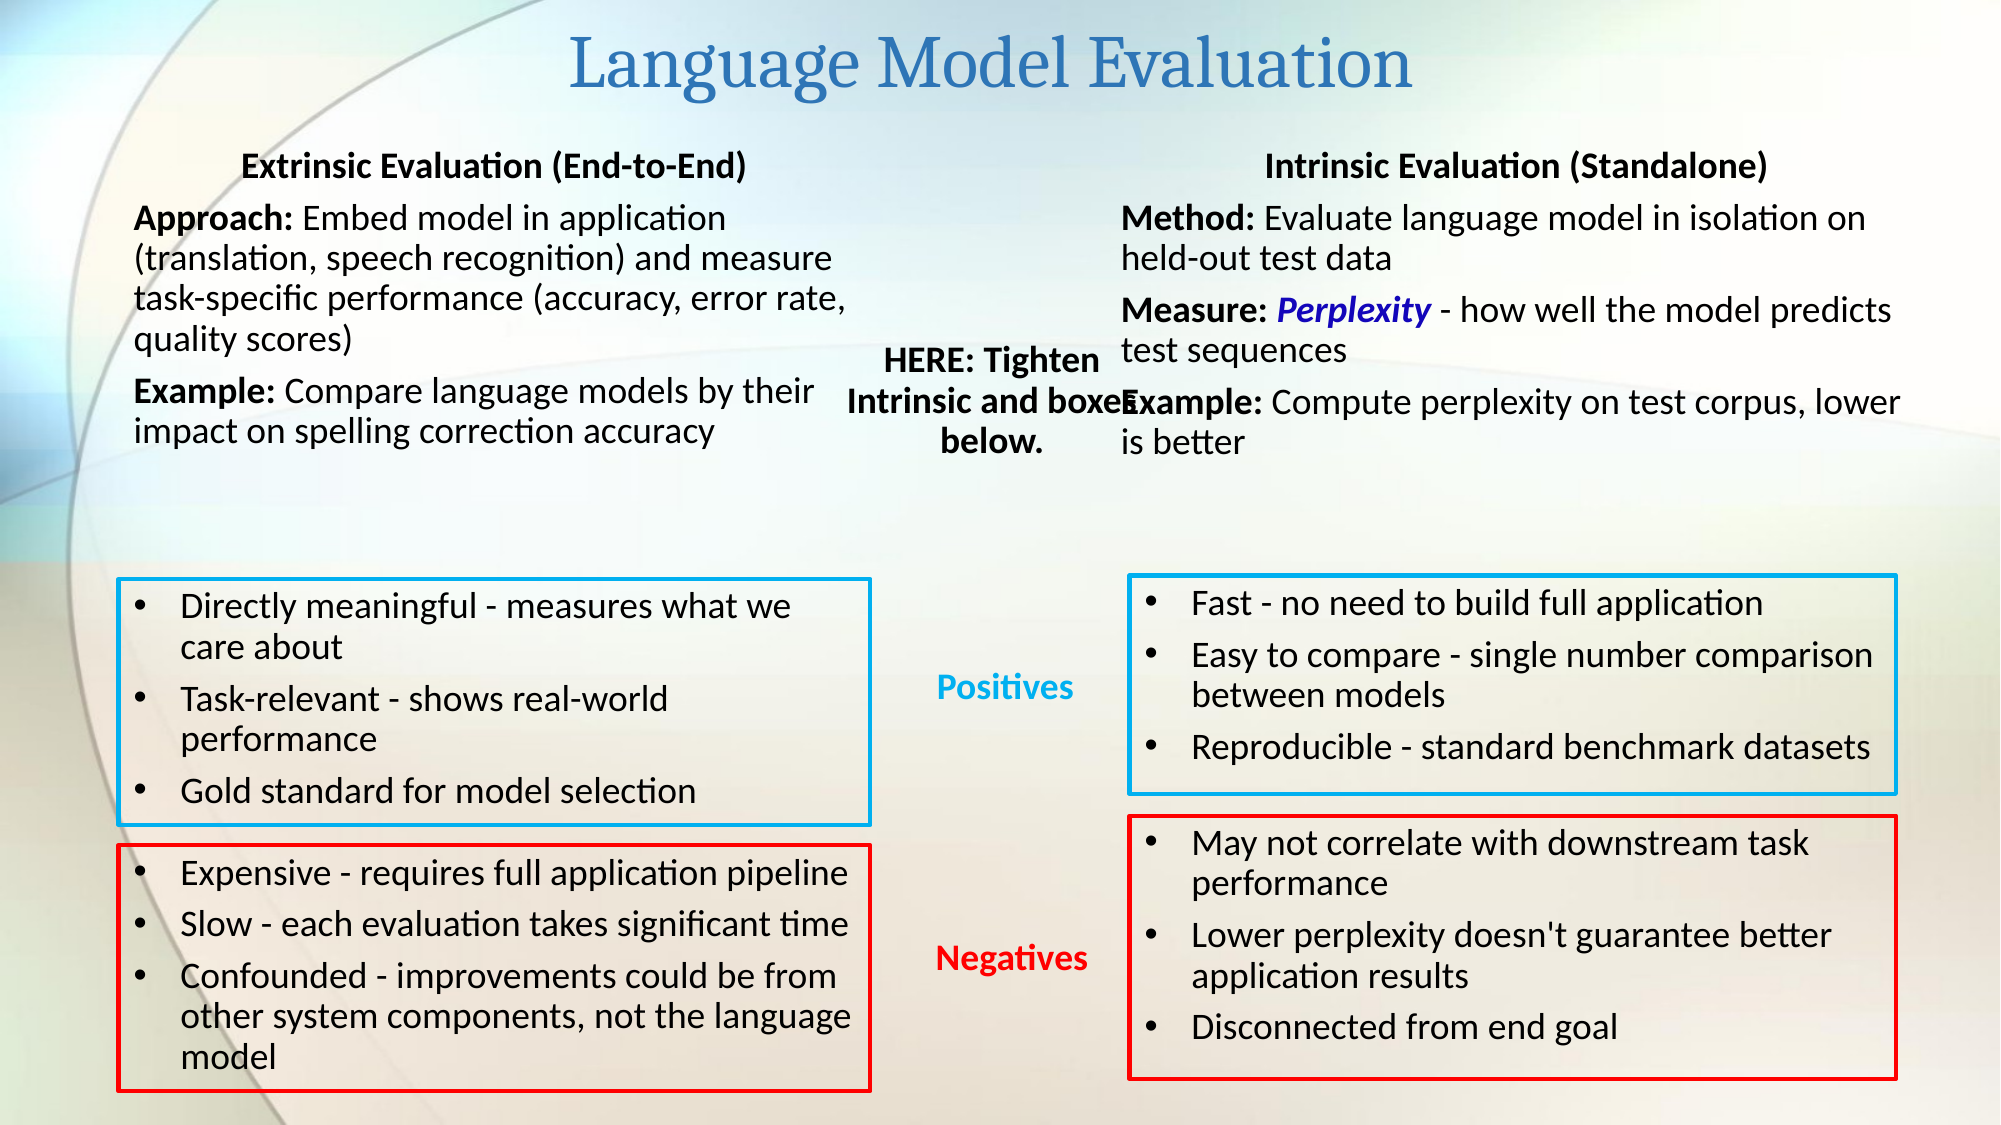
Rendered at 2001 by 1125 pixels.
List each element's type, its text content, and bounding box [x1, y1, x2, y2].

text_box Expensive - requires full application pipeline Slow - each evaluation takes significant time Confounded - improvements could be from other system components, not the language model [118, 845, 871, 1092]
text_box Language Model Evaluation [77, 11, 1907, 105]
text_box May not correlate with downstream task performance Lower perplexity doesn't guarantee better application results Disconnected from end goal [1129, 815, 1896, 1079]
text_box Negatives [920, 925, 1113, 986]
text_box Intrinsic Evaluation (Standalone) Method: Evaluate language model in isolation on held-out test data Measure: Perplexity - how well the model predicts test sequences Example: Compute perplexity on test corpus, lower is better [1105, 138, 1928, 475]
text_box HERE: Tighten Intrinsic and boxes below. [818, 332, 1167, 471]
text_box Fast - no need to build full application Easy to compare - single number comparison between models Reproducible - standard benchmark datasets [1129, 575, 1896, 794]
picture [0, 0, 2001, 1125]
text_box Directly meaningful - measures what we care about Task-relevant - shows real-world performance Gold standard for model selection [118, 579, 871, 826]
text_box Positives [922, 654, 1114, 714]
text_box Extrinsic Evaluation (End-to-End) Approach: Embed model in application (translation, speech recognition) and measure task-specific performance (accuracy, error rate, quality scores) Example: Compare language models by their impact on spelling correction accuracy [118, 138, 871, 475]
